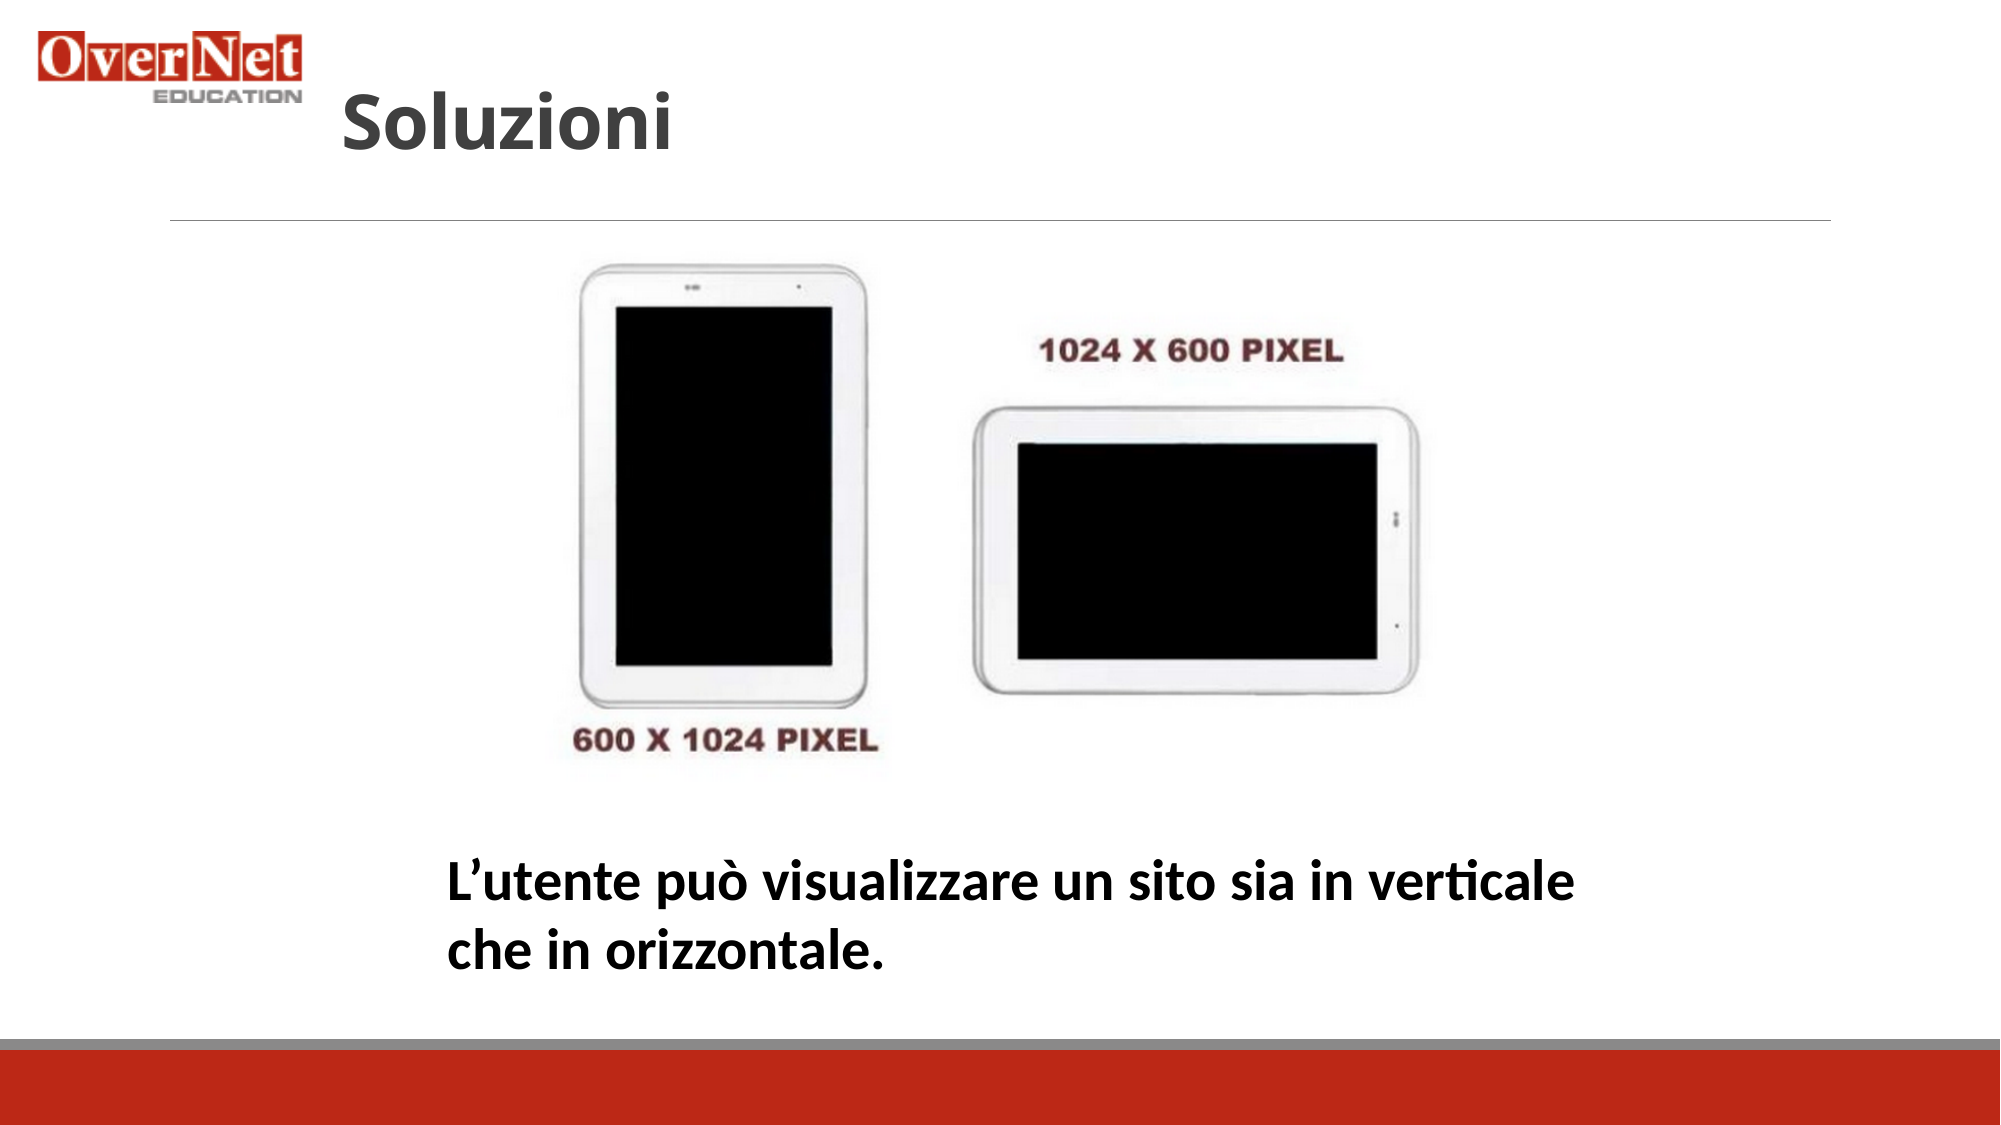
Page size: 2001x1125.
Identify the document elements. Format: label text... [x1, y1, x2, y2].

text_box L’utente può visualizzare un sito sia in verticale che in orizzontale. [432, 834, 1626, 1018]
picture [538, 243, 1468, 784]
title Soluzioni [326, 79, 1677, 173]
picture [35, 31, 304, 103]
